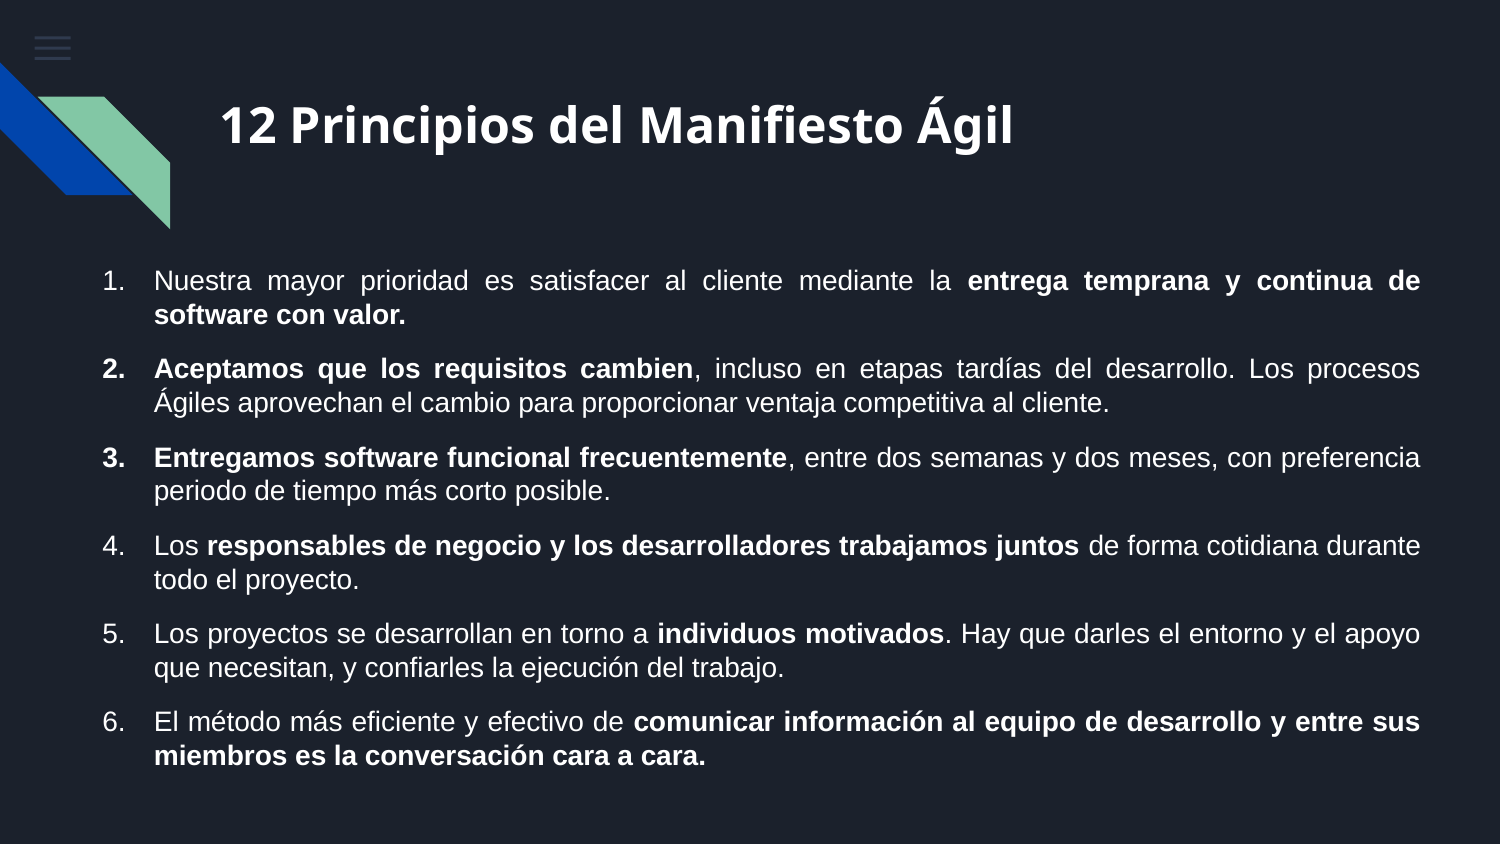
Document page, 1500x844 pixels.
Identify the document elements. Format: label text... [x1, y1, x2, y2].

text_box 12 Principios del Manifiesto Ágil [204, 78, 1194, 169]
text_box Nuestra mayor prioridad es satisfacer al cliente mediante la entrega temprana y continua de software con valor. Aceptamos que los requisitos cambien, incluso en etapas tardías del desarrollo. Los procesos Ágiles aprovechan el cambio para proporcionar ventaja competitiva al cliente. Entregamos software funcional frecuentemente, entre dos semanas y dos meses, con preferencia periodo de tiempo más corto posible. Los responsables de negocio y los desarrolladores trabajamos juntos de forma cotidiana durante todo el proyecto. Los proyectos se desarrollan en torno a individuos motivados. Hay que darles el entorno y el apoyo que necesitan, y confiarles la ejecución del trabajo. El método más eficiente y efectivo de comunicar información al equipo de desarrollo y entre sus miembros es la conversación cara a cara. [63, 247, 1437, 787]
